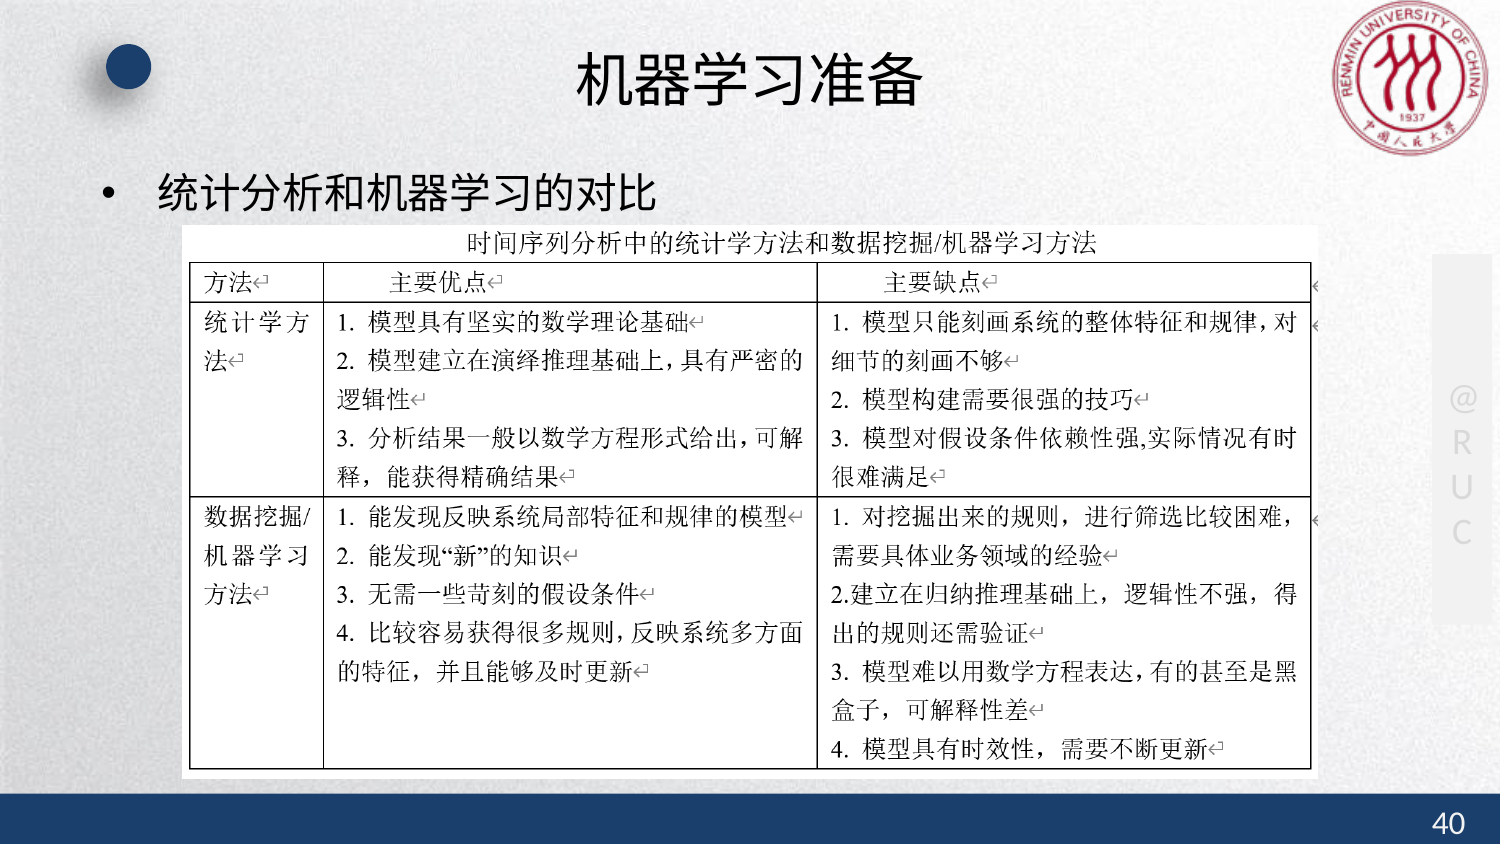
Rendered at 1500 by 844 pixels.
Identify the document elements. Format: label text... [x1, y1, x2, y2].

title 机器学习准备 [243, 33, 1257, 122]
text_box 统计分析和机器学习的对比 [86, 159, 1404, 779]
picture [0, 0, 1500, 793]
